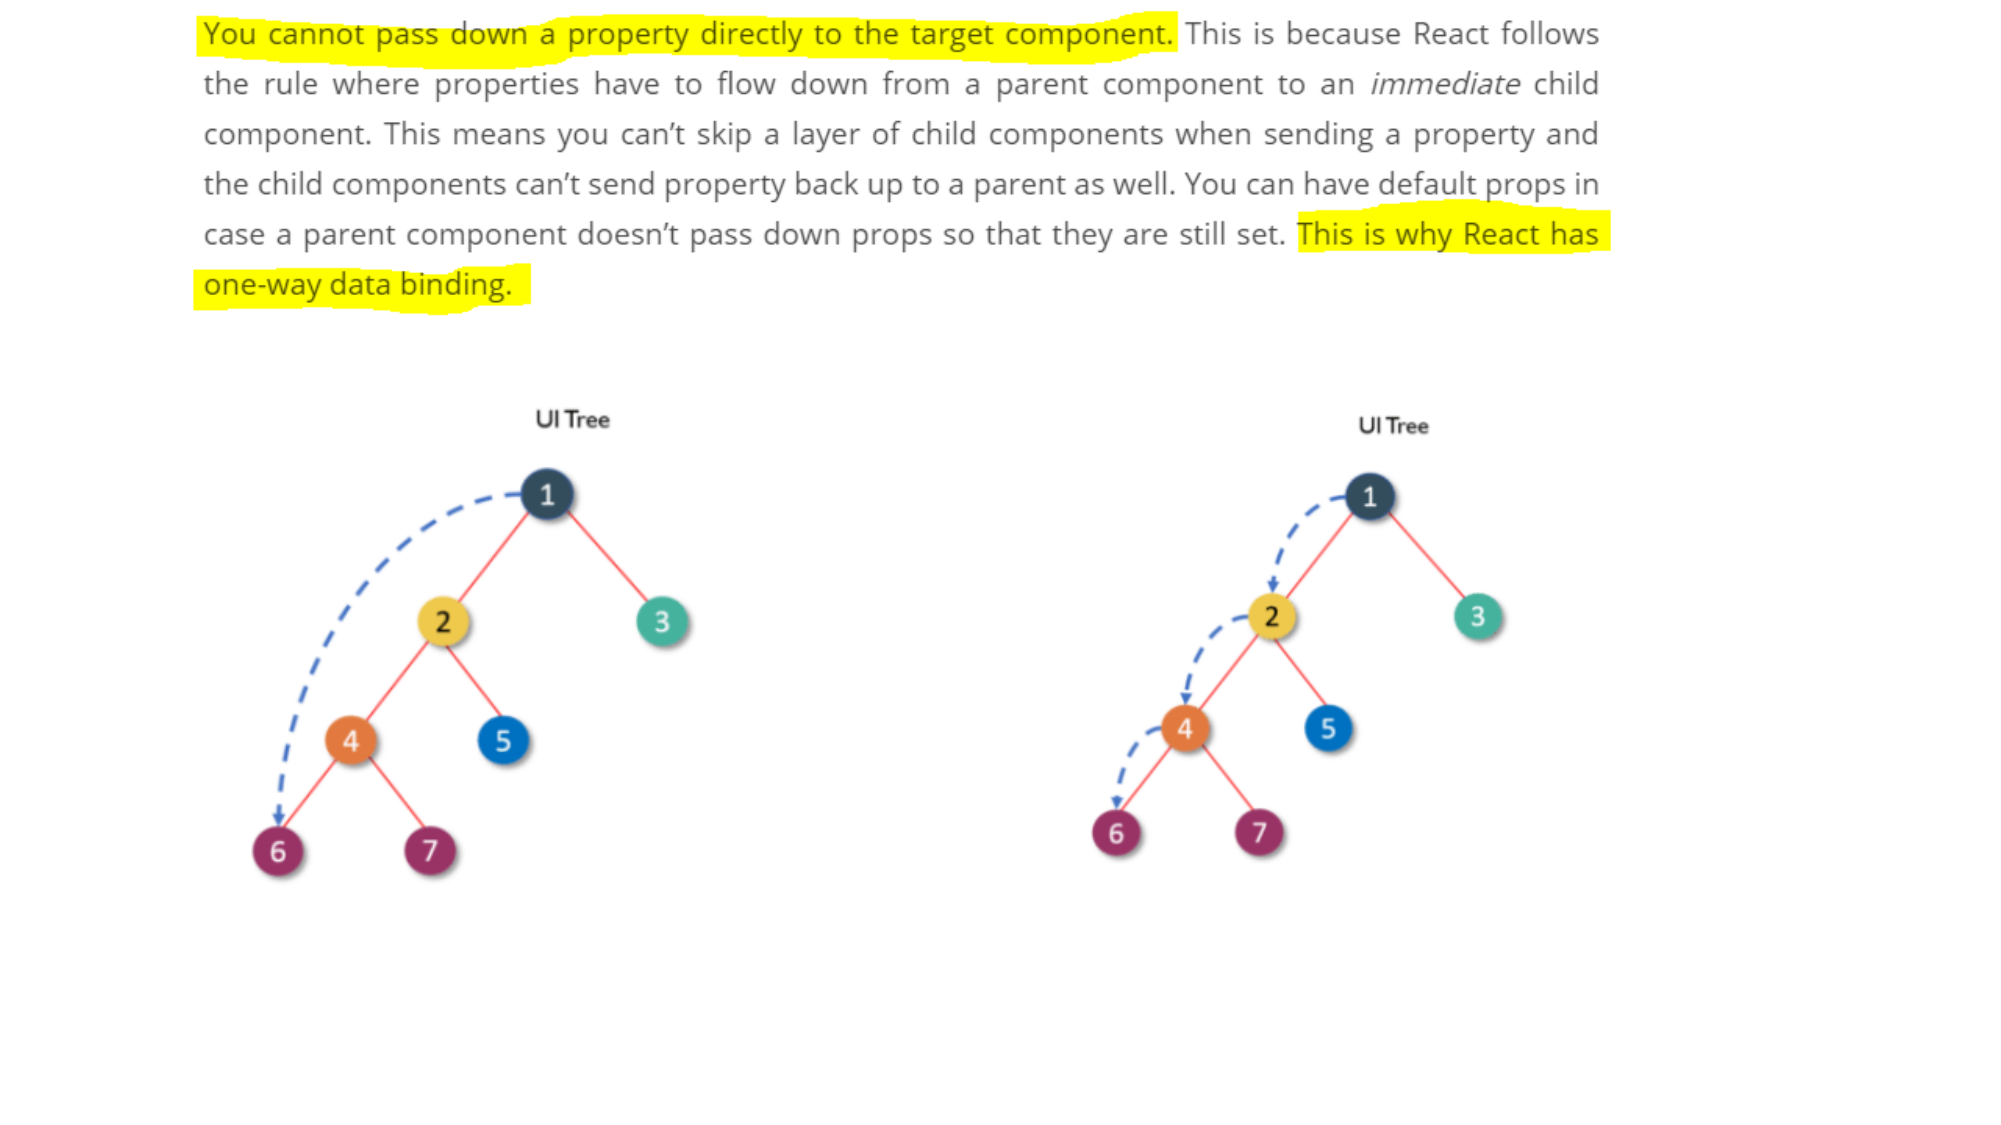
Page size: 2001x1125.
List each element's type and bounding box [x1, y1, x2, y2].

picture [164, 0, 1647, 320]
picture [164, 383, 760, 918]
picture [999, 383, 1557, 893]
